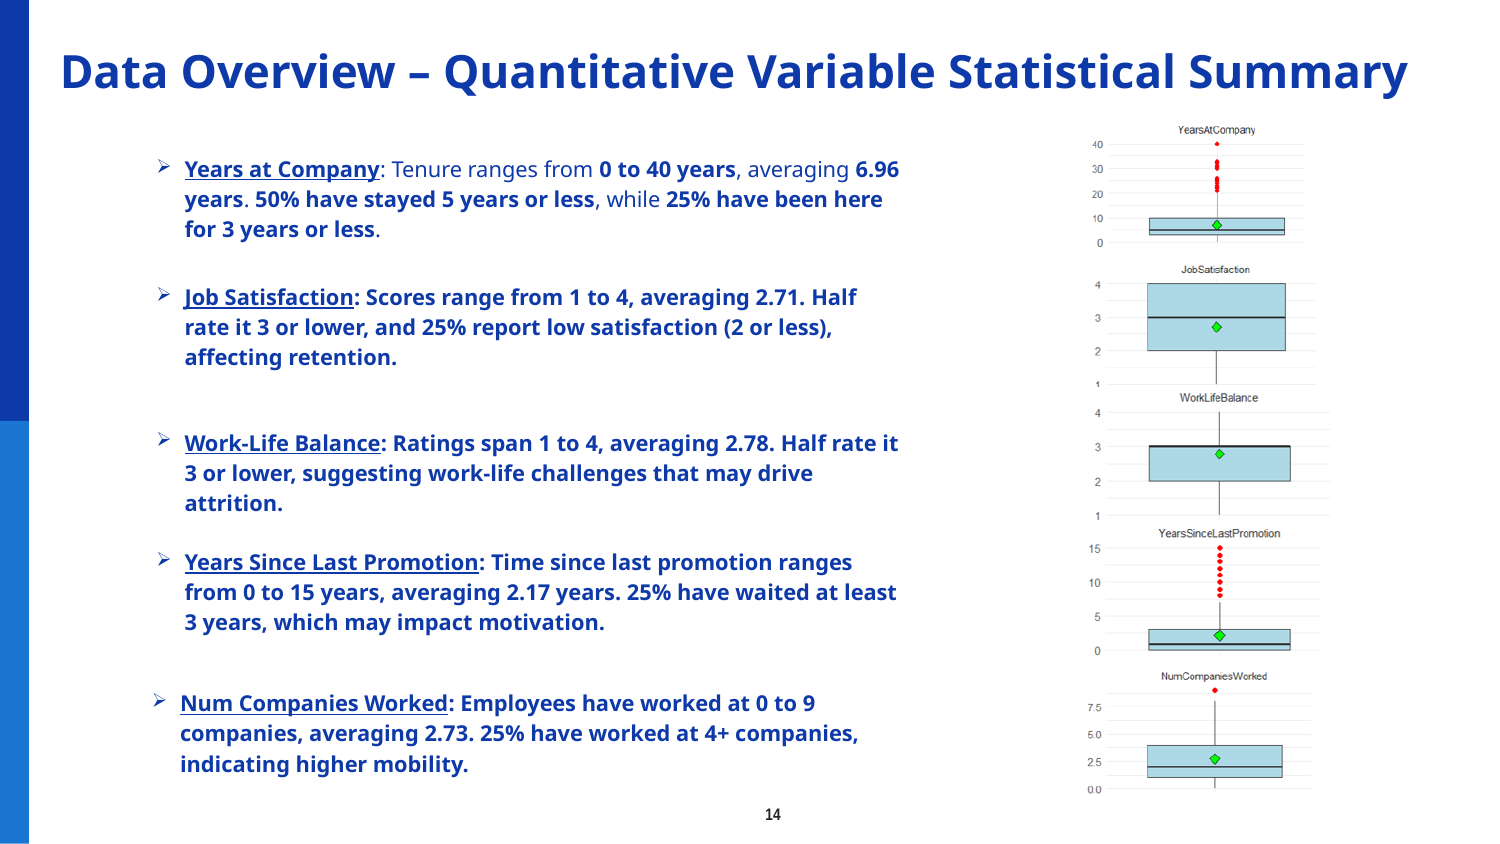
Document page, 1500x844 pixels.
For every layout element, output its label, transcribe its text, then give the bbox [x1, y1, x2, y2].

text_box Years Since Last Promotion: Time since last promotion ranges from 0 to 15 years, averaging 2.17 years. 25% have waited at least 3 years, which may impact motivation. [119, 537, 919, 643]
title Data Overview – Quantitative Variable Statistical Summary [29, 27, 1499, 122]
picture [1084, 117, 1331, 664]
text_box Work-Life Balance: Ratings span 1 to 4, averaging 2.78. Half rate it 3 or lower, suggesting work-life challenges that may drive attrition. [119, 417, 919, 523]
text_box Job Satisfaction: Scores range from 1 to 4, averaging 2.71. Half rate it 3 or lower, and 25% report low satisfaction (2 or less), affecting retention. [119, 272, 919, 378]
text_box Num Companies Worked: Employees have worked at 0 to 9 companies, averaging 2.73. 25% have worked at 4+ companies, indicating higher mobility. [115, 678, 914, 784]
text_box 14 [744, 796, 802, 832]
text_box Years at Company: Tenure ranges from 0 to 40 years, averaging 6.96 years. 50% have stayed 5 years or less, while 25% have been here for 3 years or less. [119, 143, 919, 249]
picture [1084, 666, 1311, 797]
